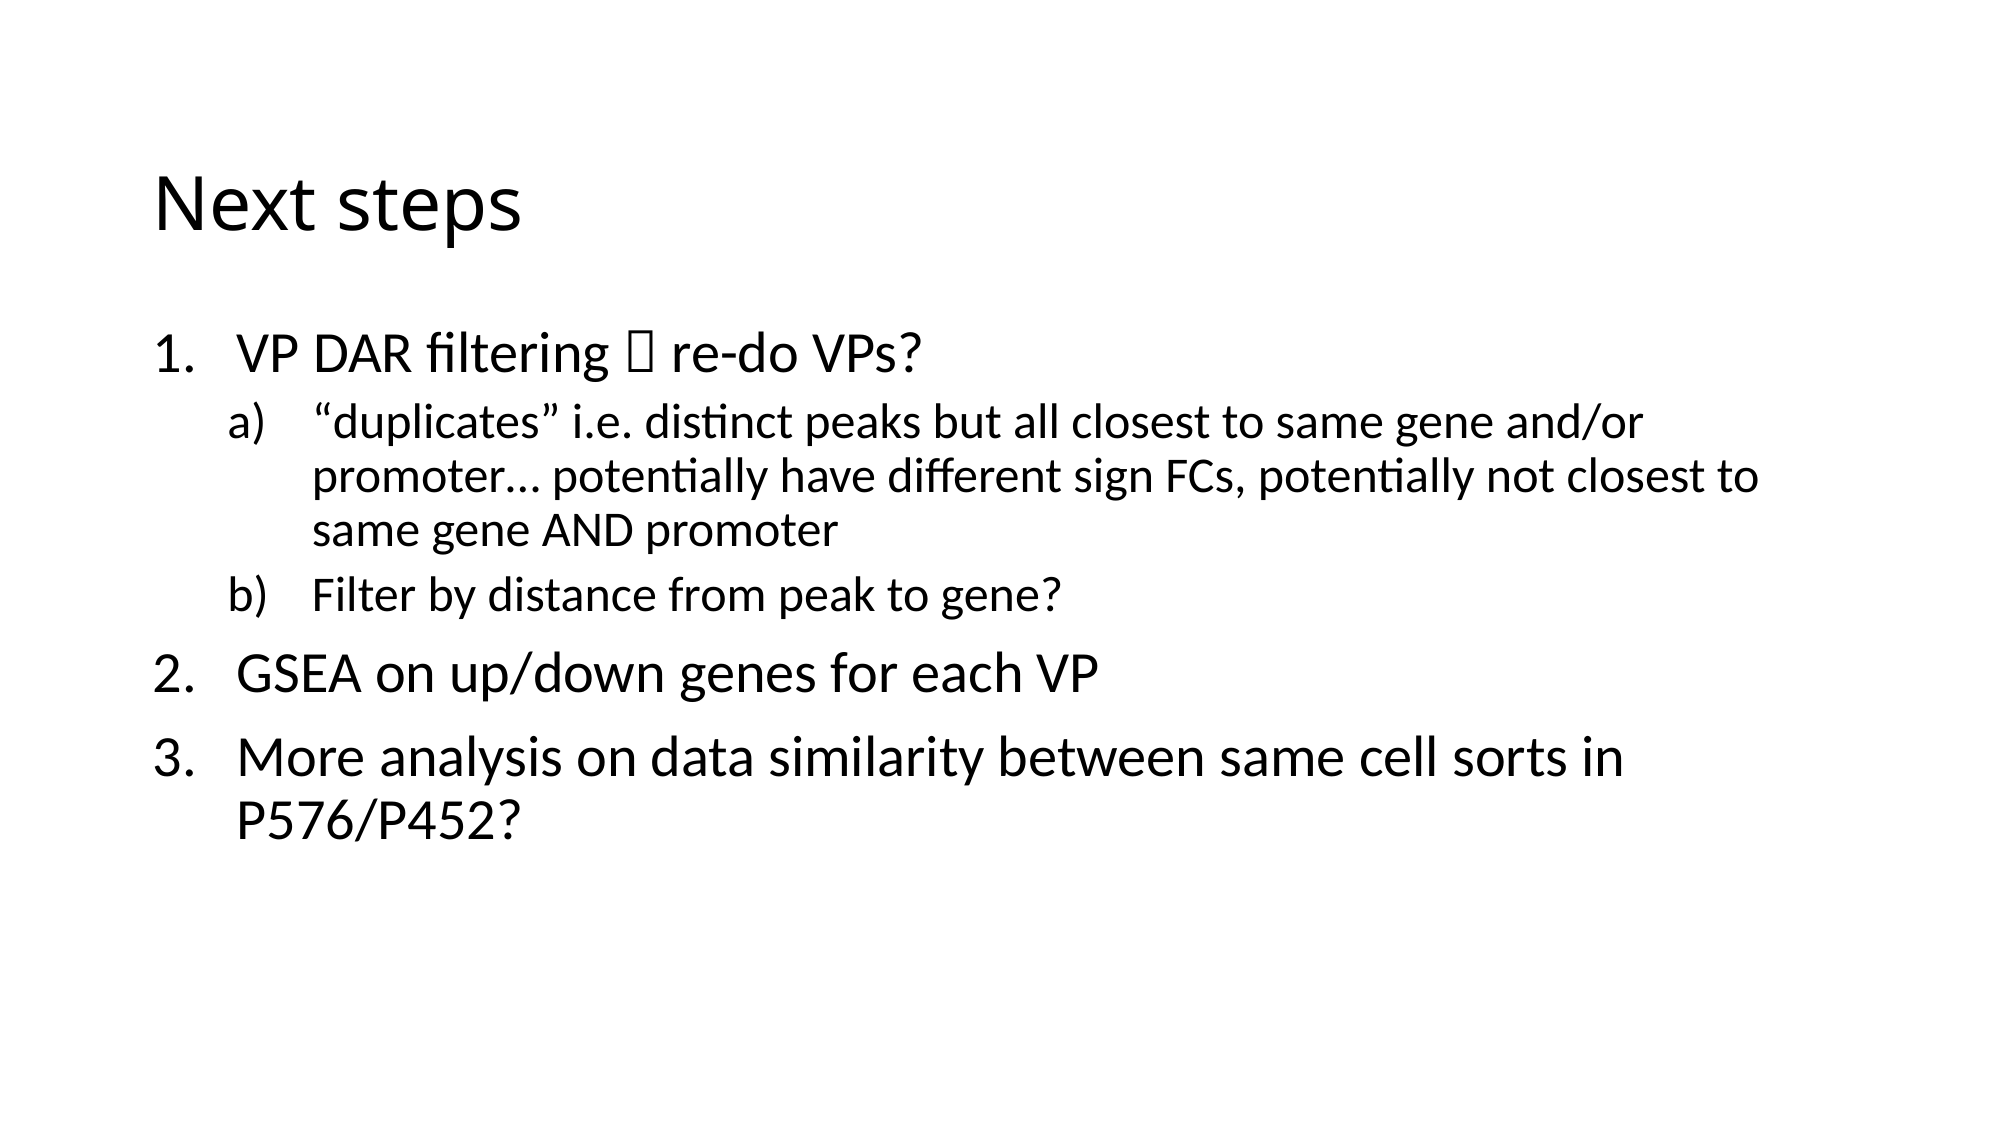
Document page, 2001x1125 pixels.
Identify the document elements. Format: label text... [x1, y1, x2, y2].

title Next steps [137, 97, 1866, 315]
list VP DAR filtering  re-do VPs? “duplicates” i.e. distinct peaks but all closest to same gene and/or promoter… potentially have different sign FCs, potentially not closest to same gene AND promoter Filter by distance from peak to gene? GSEA on up/down genes for each VP More analysis on data similarity between same cell sorts in P576/P452? [137, 314, 1854, 1002]
